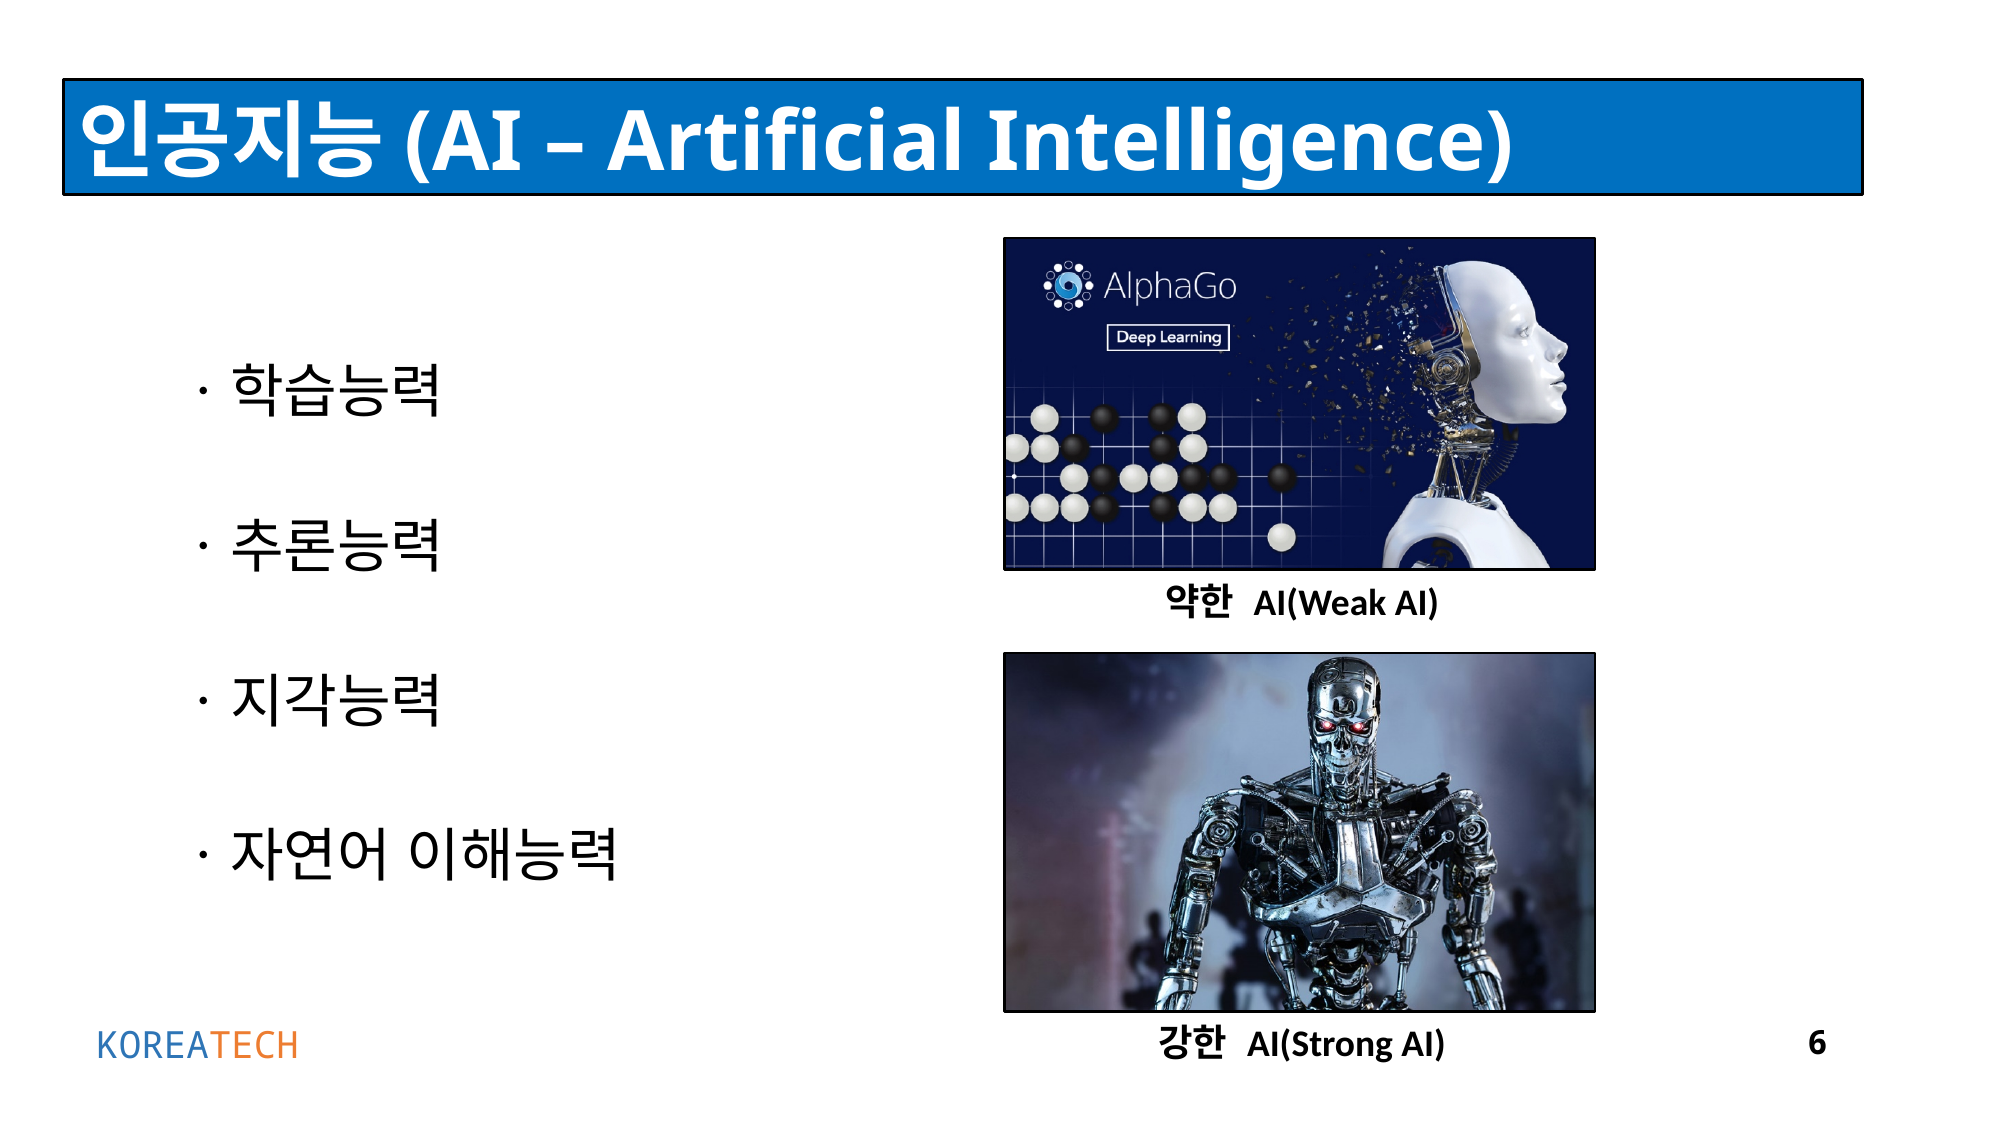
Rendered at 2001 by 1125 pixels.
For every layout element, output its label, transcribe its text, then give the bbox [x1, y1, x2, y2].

text_box ㆍ학습능력 [161, 346, 513, 432]
text_box ㆍ지각능력 [161, 656, 513, 741]
slide_number 6 [1412, 1013, 1863, 1074]
text_box KOREATECH [81, 1013, 314, 1074]
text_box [1005, 654, 1594, 1073]
text_box 인공지능(AI – Artificial Intelligence) [63, 79, 1863, 195]
text_box ㆍ자연어 이해능력 [161, 811, 700, 896]
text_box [1005, 239, 1594, 632]
text_box ㆍ추론능력 [161, 501, 513, 587]
